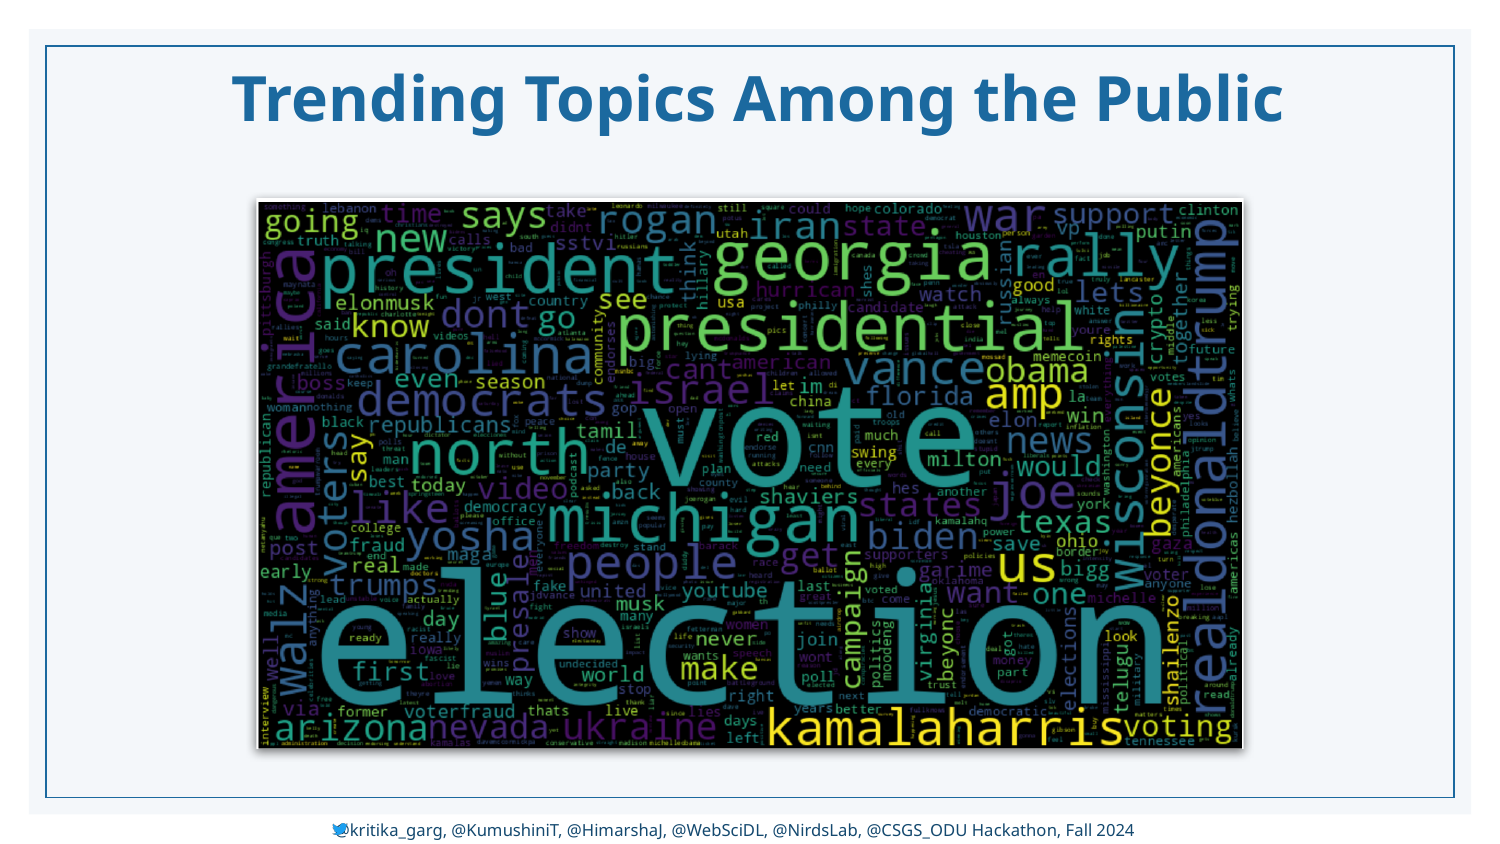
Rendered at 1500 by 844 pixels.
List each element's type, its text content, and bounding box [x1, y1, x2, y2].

picture [256, 198, 1244, 749]
picture [332, 823, 348, 835]
title Trending Topics Among the Public [45, 16, 1455, 186]
